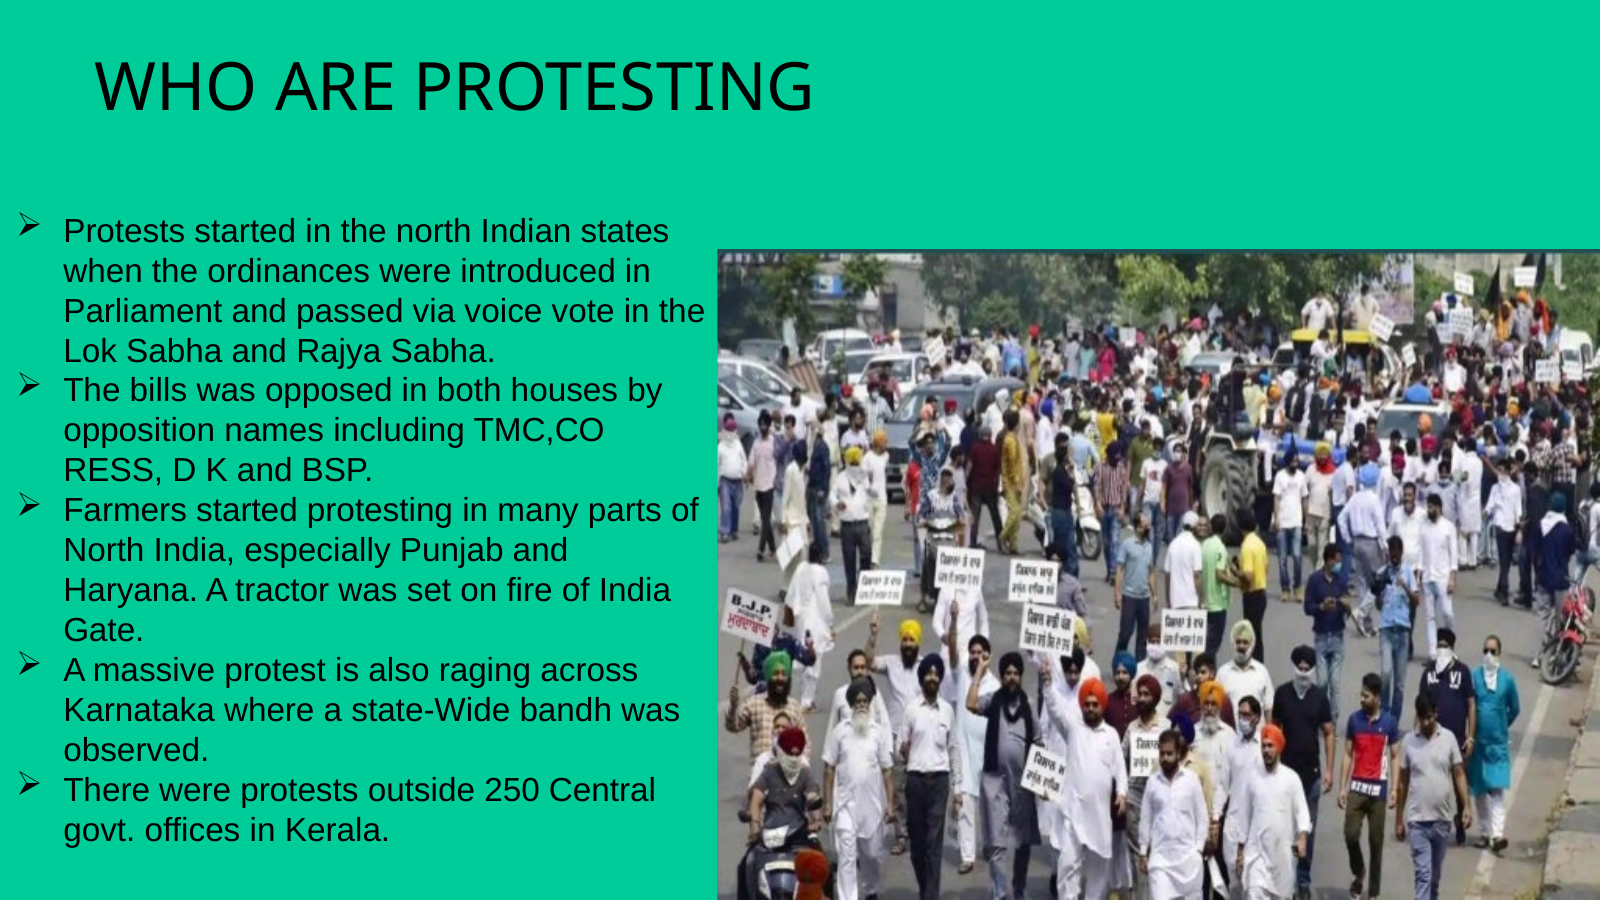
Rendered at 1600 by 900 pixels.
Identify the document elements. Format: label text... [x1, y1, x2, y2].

picture [717, 248, 1600, 900]
text_box WHO ARE PROTESTING [79, 36, 1486, 132]
text_box Protests started in the north Indian states when the ordinances were introduced in Parliament and passed via voice vote in the Lok Sabha and Rajya Sabha. The bills was opposed in both houses by opposition names including TMC,CO RESS, D K and BSP. Farmers started protesting in many parts of North India, especially Punjab and Haryana. A tractor was set on fire of India Gate. A massive protest is also raging across Karnataka where a state-Wide bandh was observed. There were protests outside 250 Central govt. offices in Kerala. [1, 201, 723, 856]
